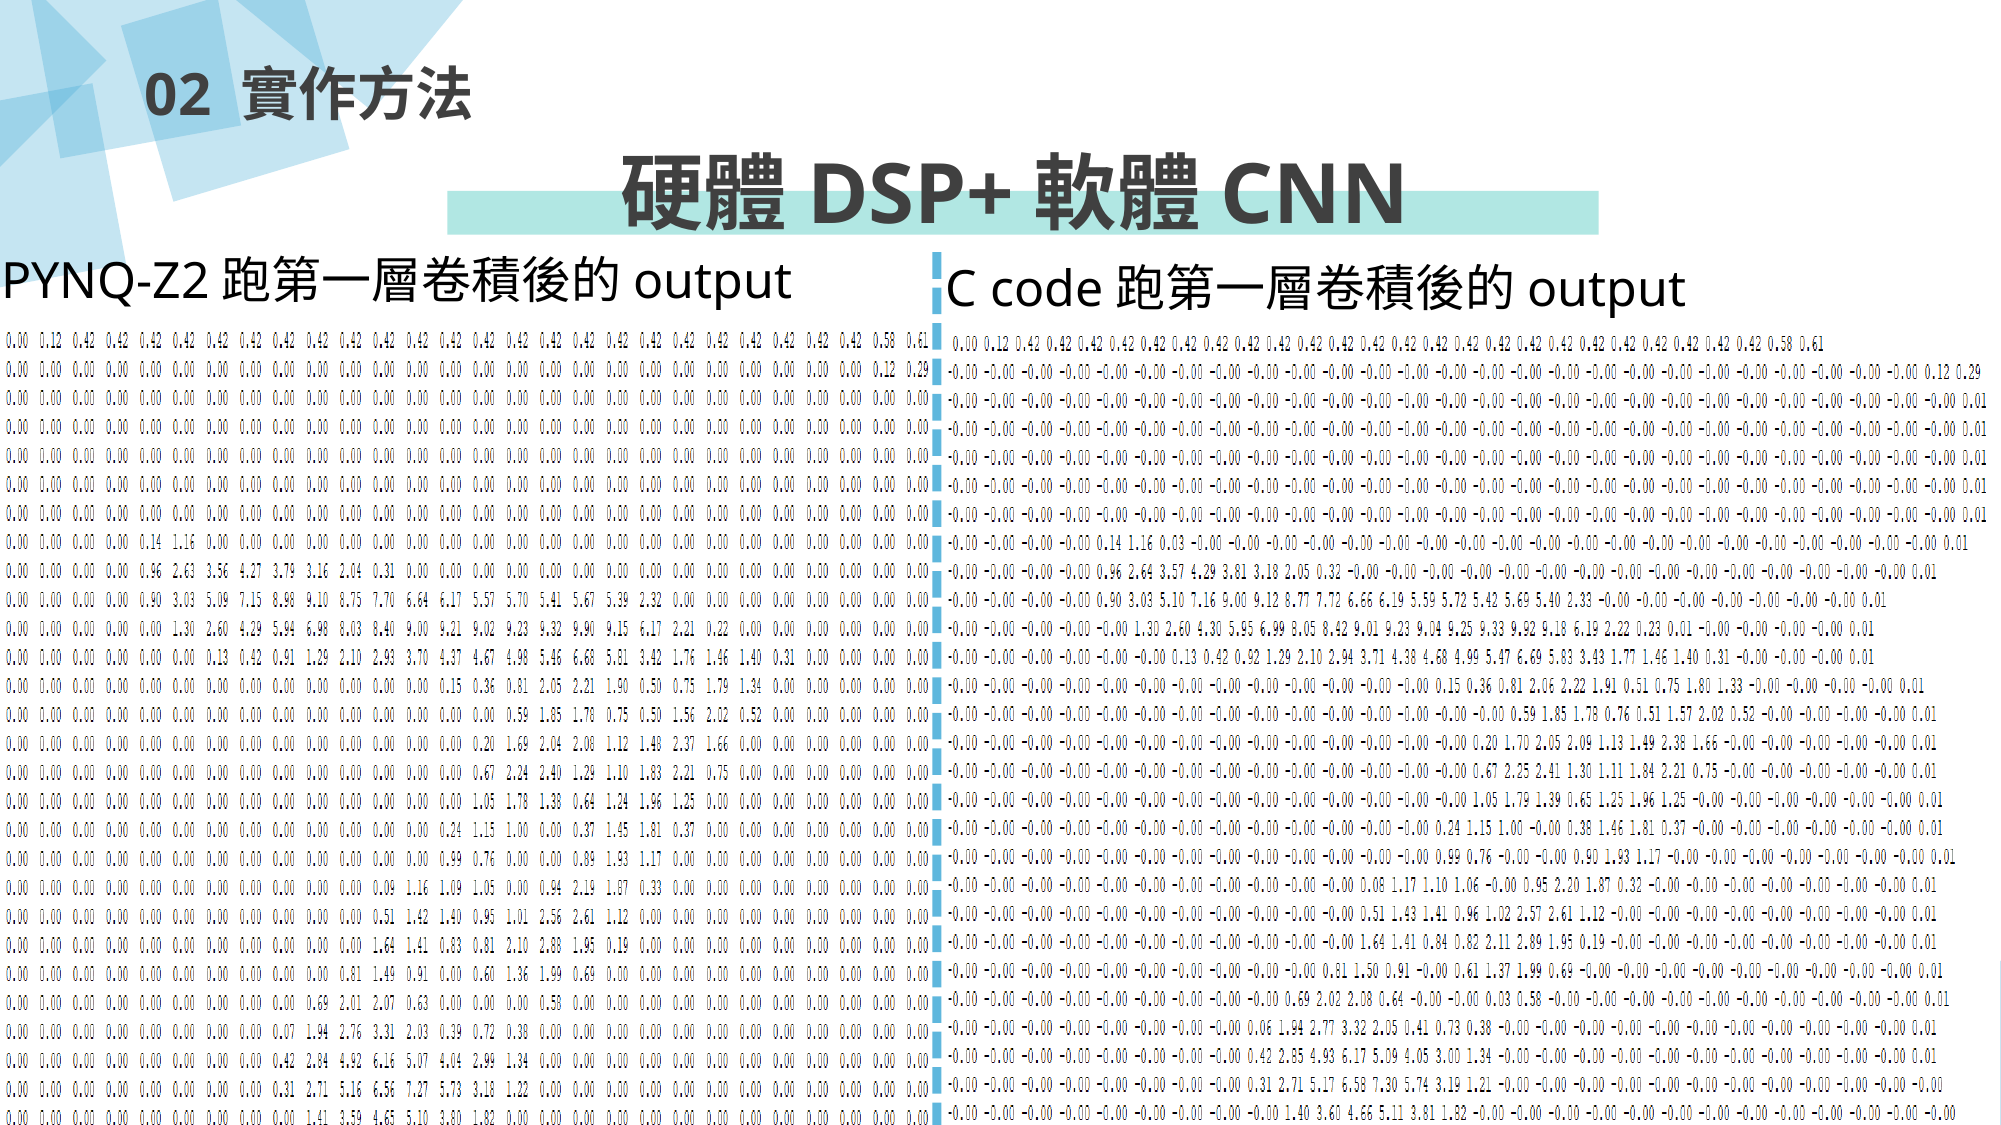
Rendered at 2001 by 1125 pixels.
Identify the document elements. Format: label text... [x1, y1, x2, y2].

text_box [1583, 190, 1600, 236]
list 02 實作方法 [129, 59, 714, 134]
picture [0, 332, 935, 1125]
picture [948, 332, 2000, 1125]
text_box C code跑第一層卷積後的output [930, 249, 1702, 324]
text_box 硬體DSP+軟體CNN [447, 132, 1583, 248]
text_box PYNQ-Z2跑第一層卷積後的output [0, 241, 808, 317]
